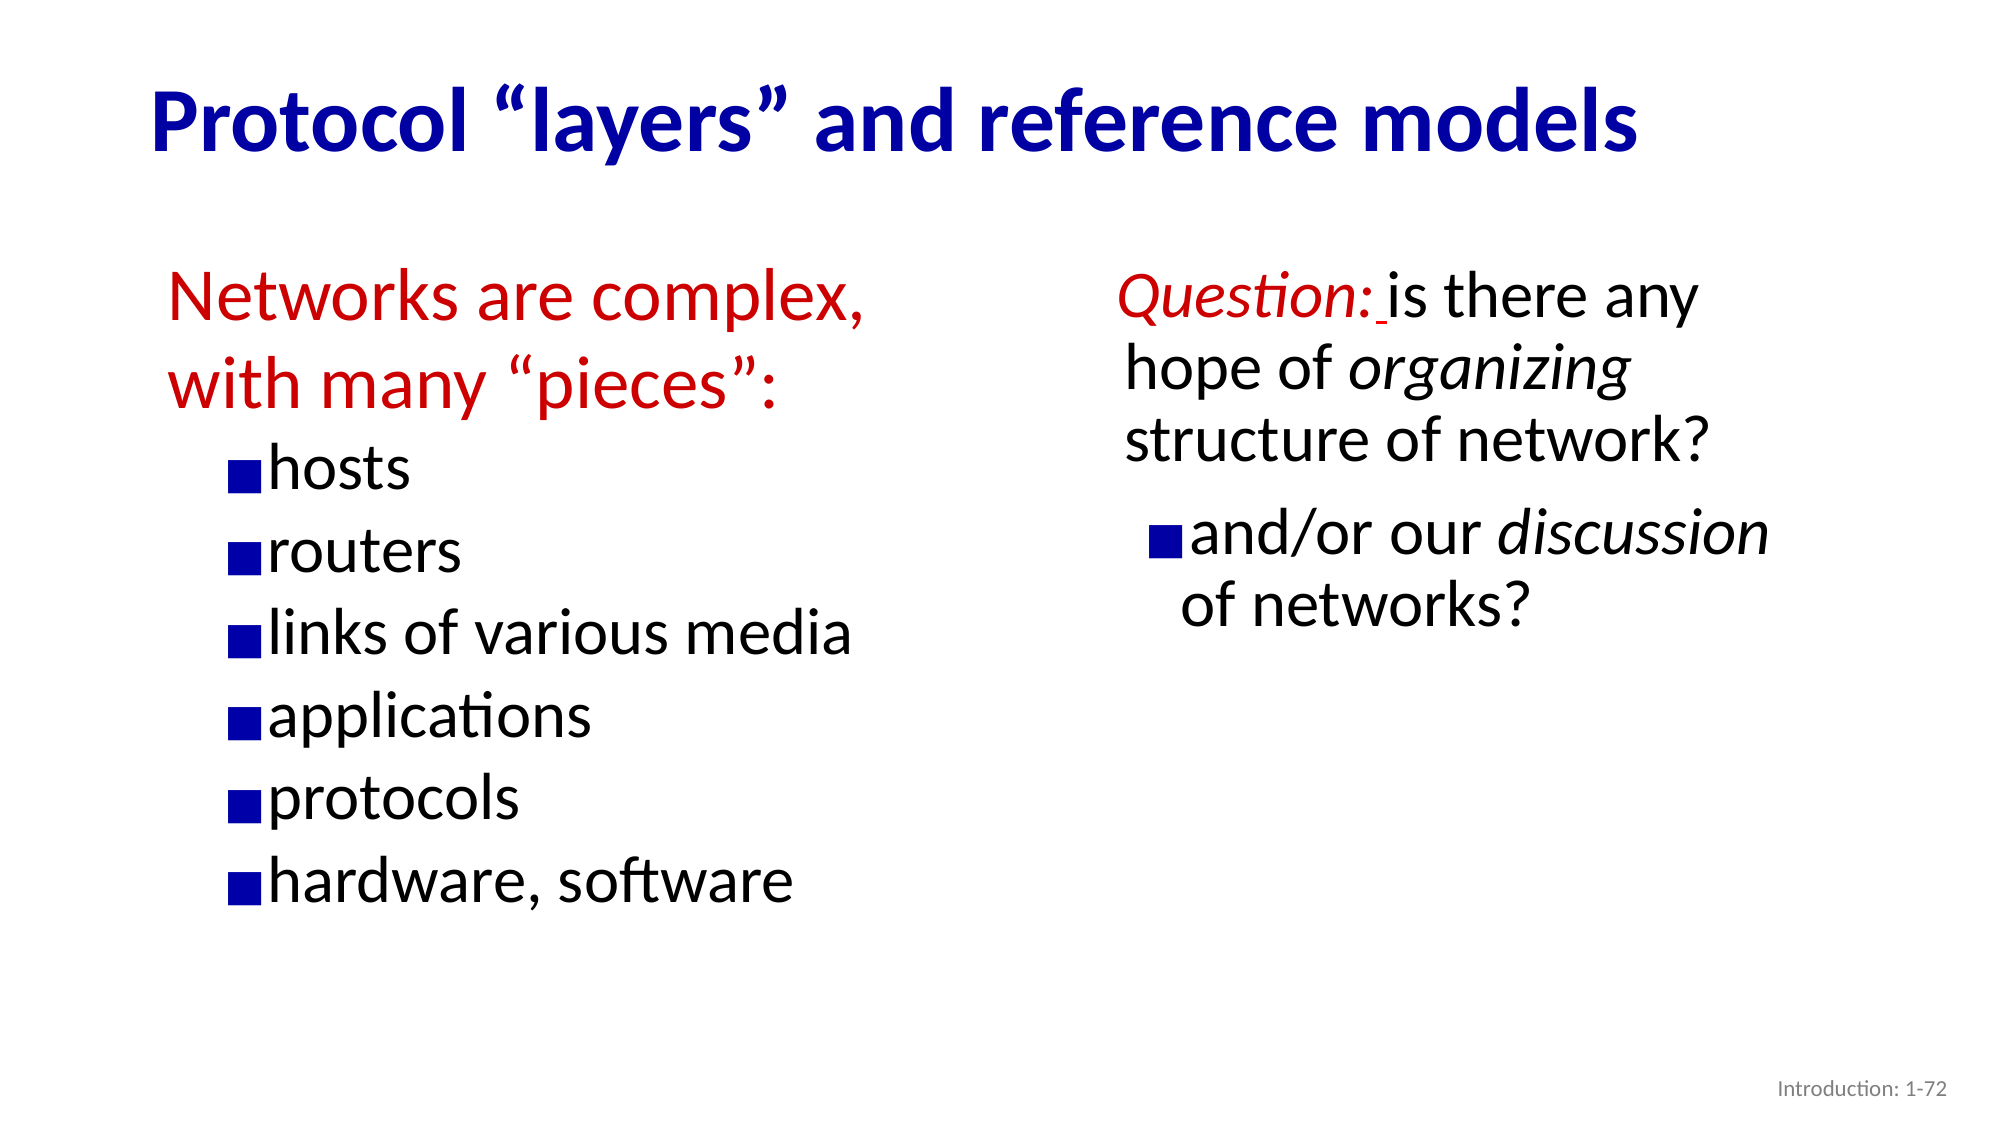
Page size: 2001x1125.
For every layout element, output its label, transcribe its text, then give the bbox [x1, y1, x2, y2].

text_box Question: is there any hope of organizing structure of network? and/or our discussion of networks? [1080, 252, 1824, 965]
text_box Networks are complex, with many “pieces”: hosts routers links of various media applications protocols hardware, software [131, 258, 1053, 1087]
slide_number Introduction: 1-72 [1512, 1056, 1963, 1117]
title Protocol “layers” and reference models [135, 47, 1861, 195]
